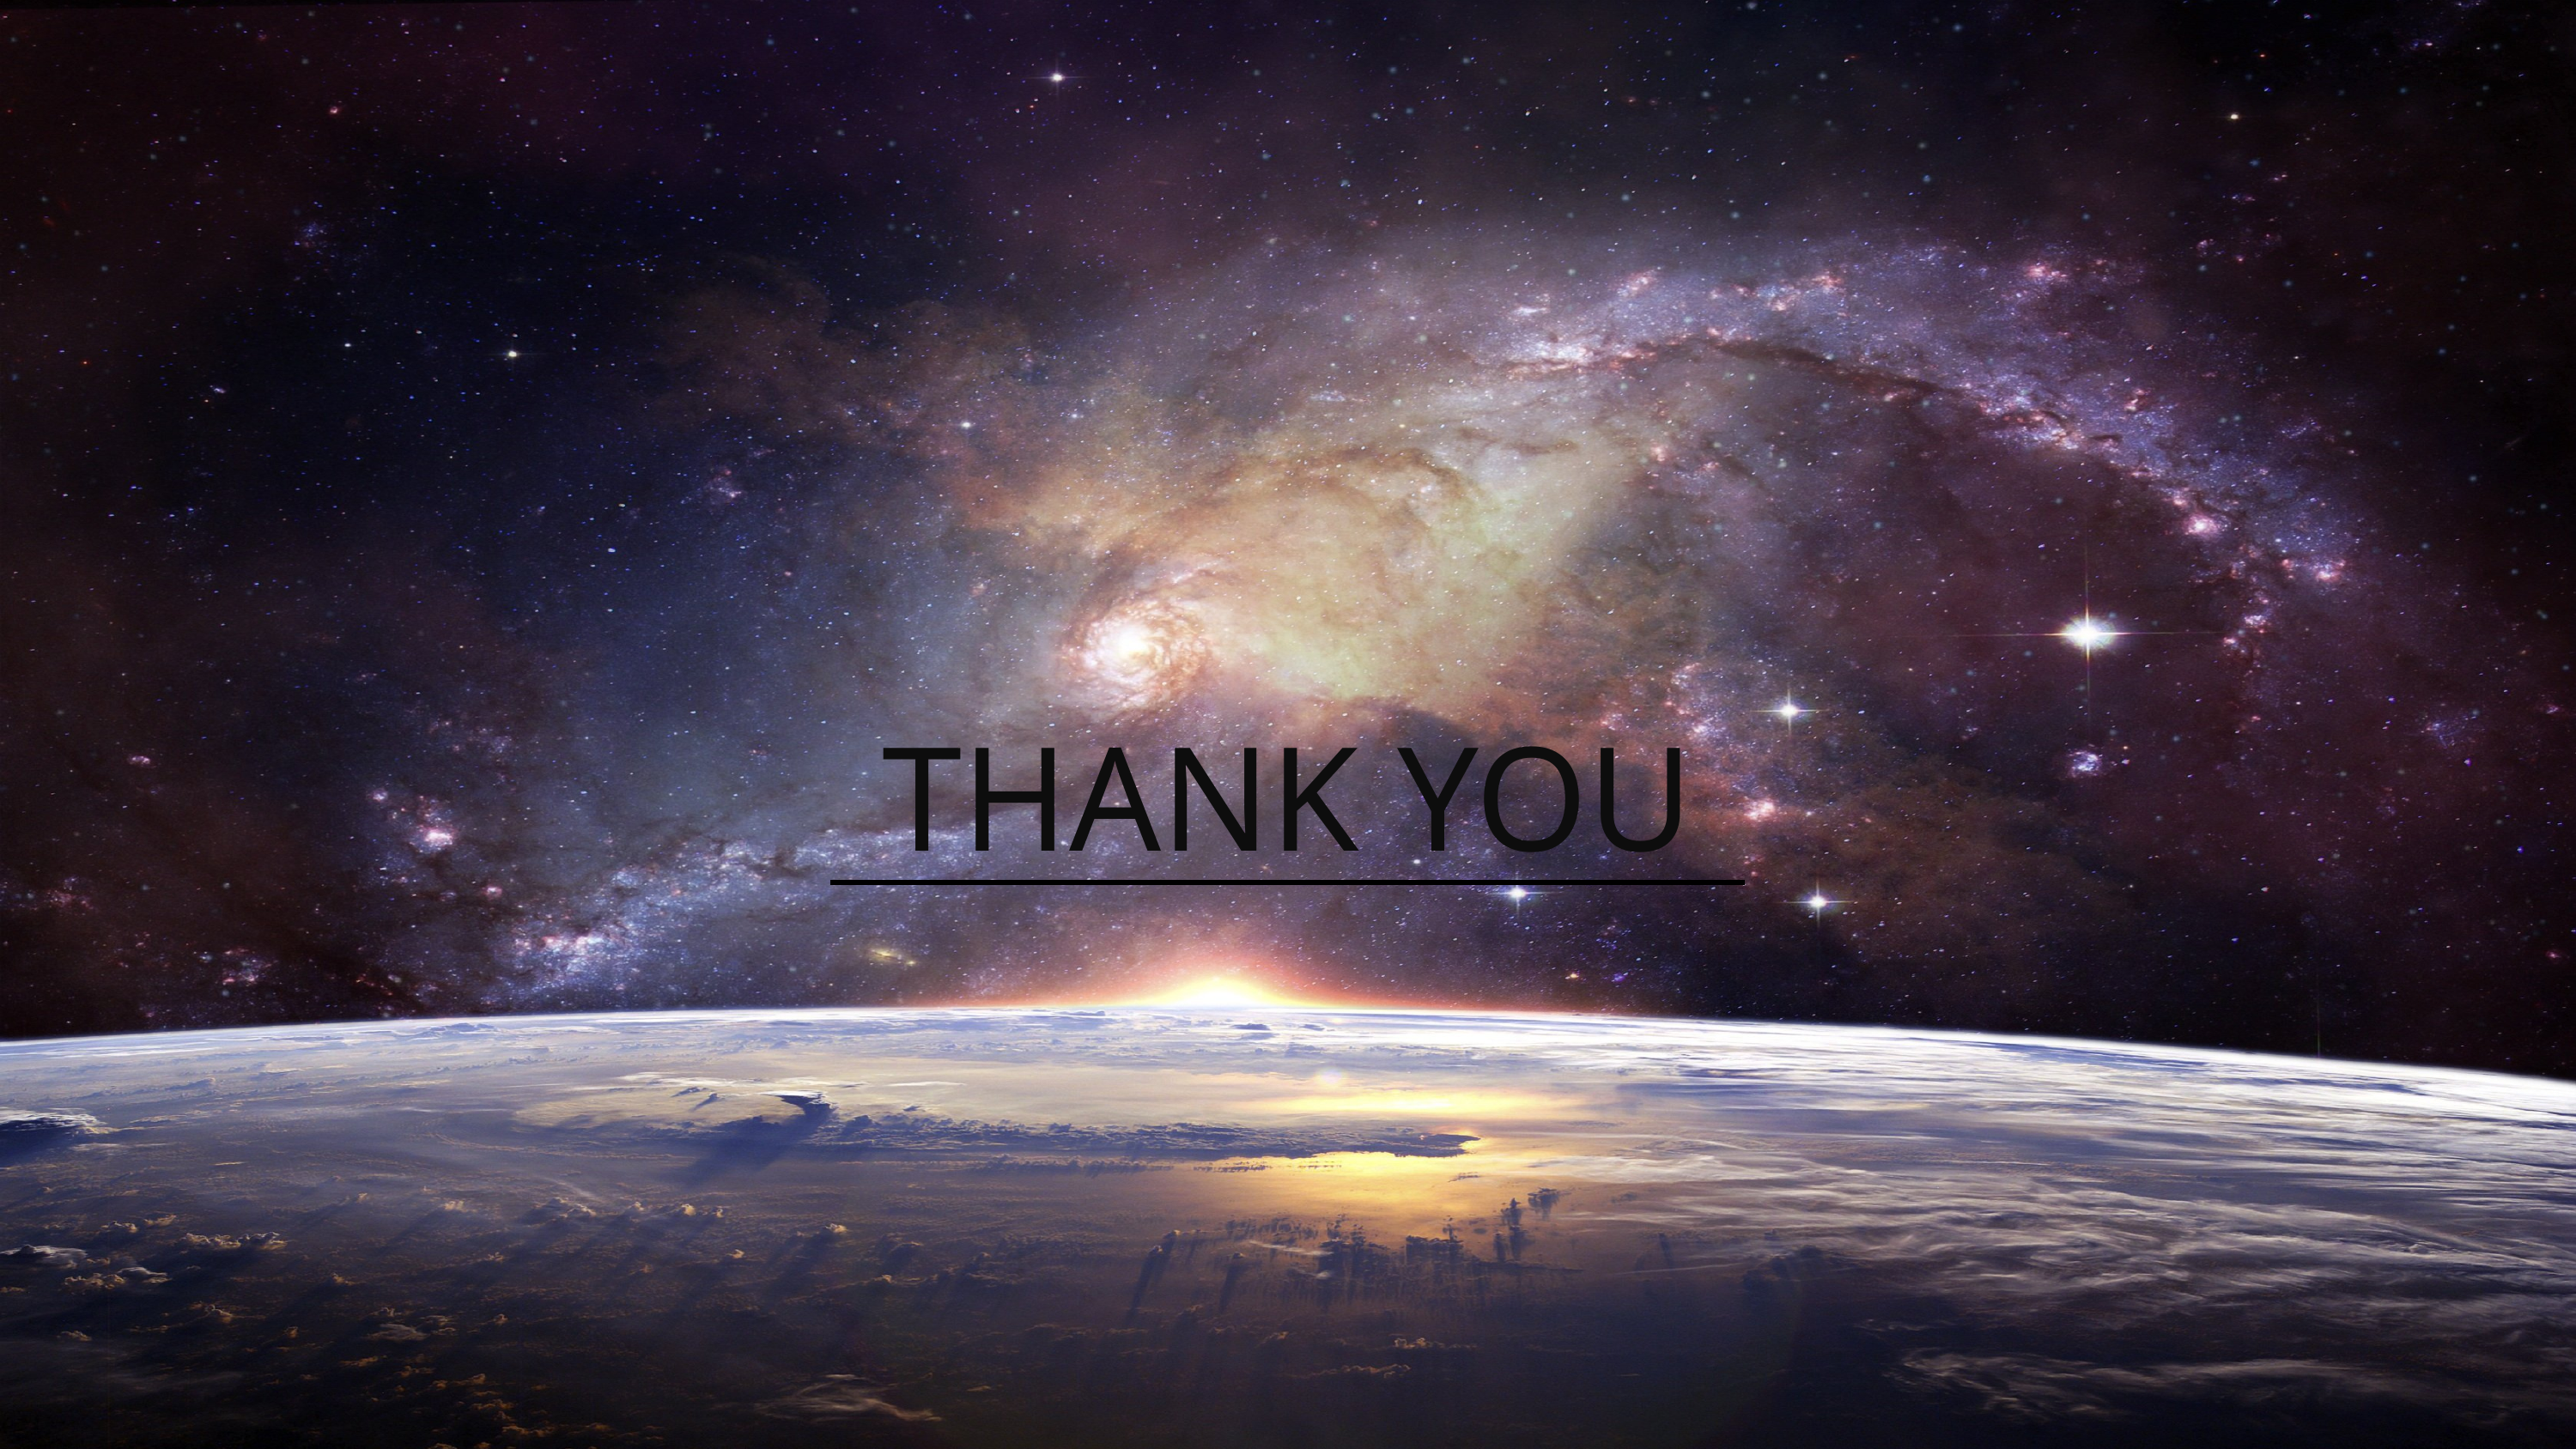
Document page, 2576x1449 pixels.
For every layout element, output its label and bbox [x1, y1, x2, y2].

text_box [828, 879, 1748, 886]
picture [0, 0, 2576, 1449]
